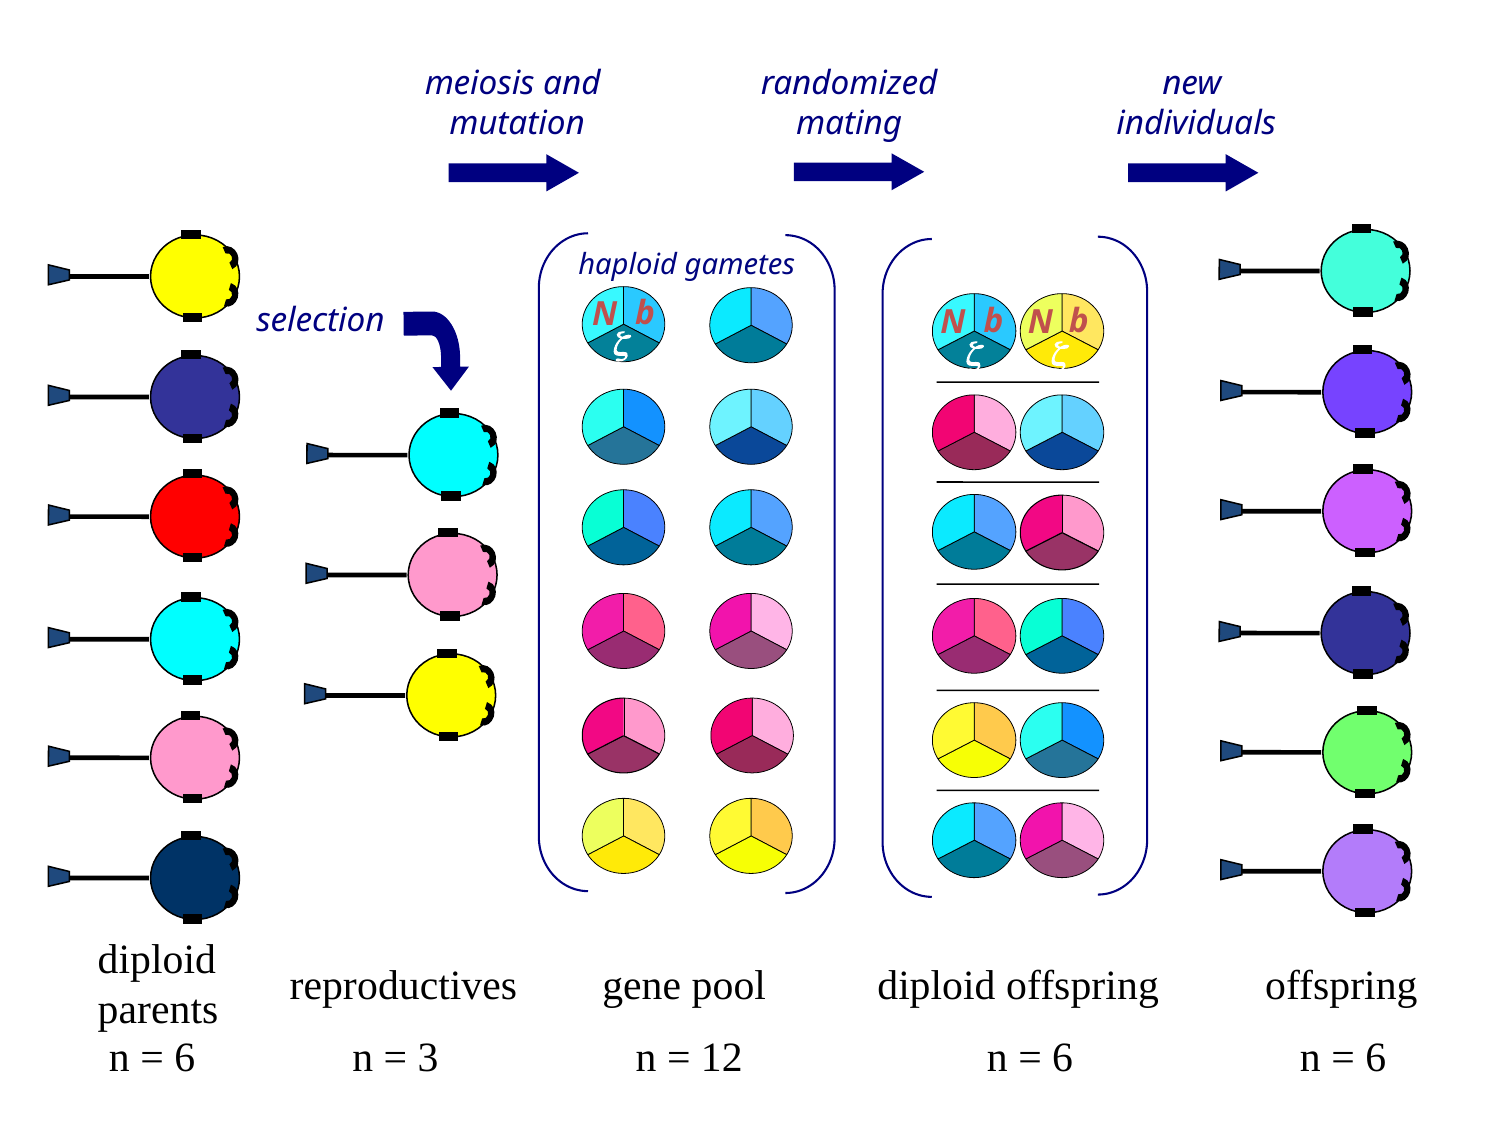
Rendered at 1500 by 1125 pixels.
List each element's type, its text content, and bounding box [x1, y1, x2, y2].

text_box [448, 154, 579, 192]
text_box [1097, 236, 1147, 283]
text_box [46, 592, 240, 685]
text_box offspring [1250, 950, 1433, 1015]
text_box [652, 789, 850, 882]
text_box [524, 481, 723, 574]
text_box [1217, 224, 1412, 917]
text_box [725, 481, 850, 574]
text_box [811, 243, 834, 277]
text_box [874, 285, 1162, 887]
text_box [46, 469, 240, 562]
text_box [1128, 154, 1259, 192]
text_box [303, 408, 499, 741]
text_box n = 6 [1285, 1022, 1431, 1088]
text_box meiosis and mutation [409, 54, 625, 149]
text_box [403, 311, 469, 391]
text_box reproductives [274, 950, 533, 1015]
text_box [524, 380, 723, 473]
text_box gene pool [587, 950, 829, 1015]
text_box [793, 153, 925, 191]
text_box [653, 689, 851, 782]
text_box [570, 233, 589, 237]
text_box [524, 689, 652, 782]
text_box [540, 240, 563, 276]
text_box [723, 380, 850, 473]
text_box n = 12 [620, 1022, 767, 1088]
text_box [652, 584, 850, 677]
text_box haploid gametes [563, 237, 811, 277]
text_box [46, 230, 240, 322]
text_box selection [241, 290, 400, 346]
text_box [46, 831, 240, 924]
text_box n = 6 [972, 1022, 1118, 1088]
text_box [46, 350, 240, 443]
text_box new individuals [1101, 54, 1292, 149]
text_box diploid parents [83, 927, 242, 1040]
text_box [524, 789, 651, 882]
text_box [524, 278, 651, 371]
text_box [785, 890, 802, 894]
text_box [883, 238, 932, 283]
text_box randomized mating [737, 54, 962, 149]
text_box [652, 279, 850, 372]
text_box diploid offspring [862, 950, 1174, 1015]
text_box n = 6 [94, 1022, 240, 1088]
text_box n = 3 [337, 1022, 484, 1088]
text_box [46, 711, 240, 803]
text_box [524, 584, 651, 677]
